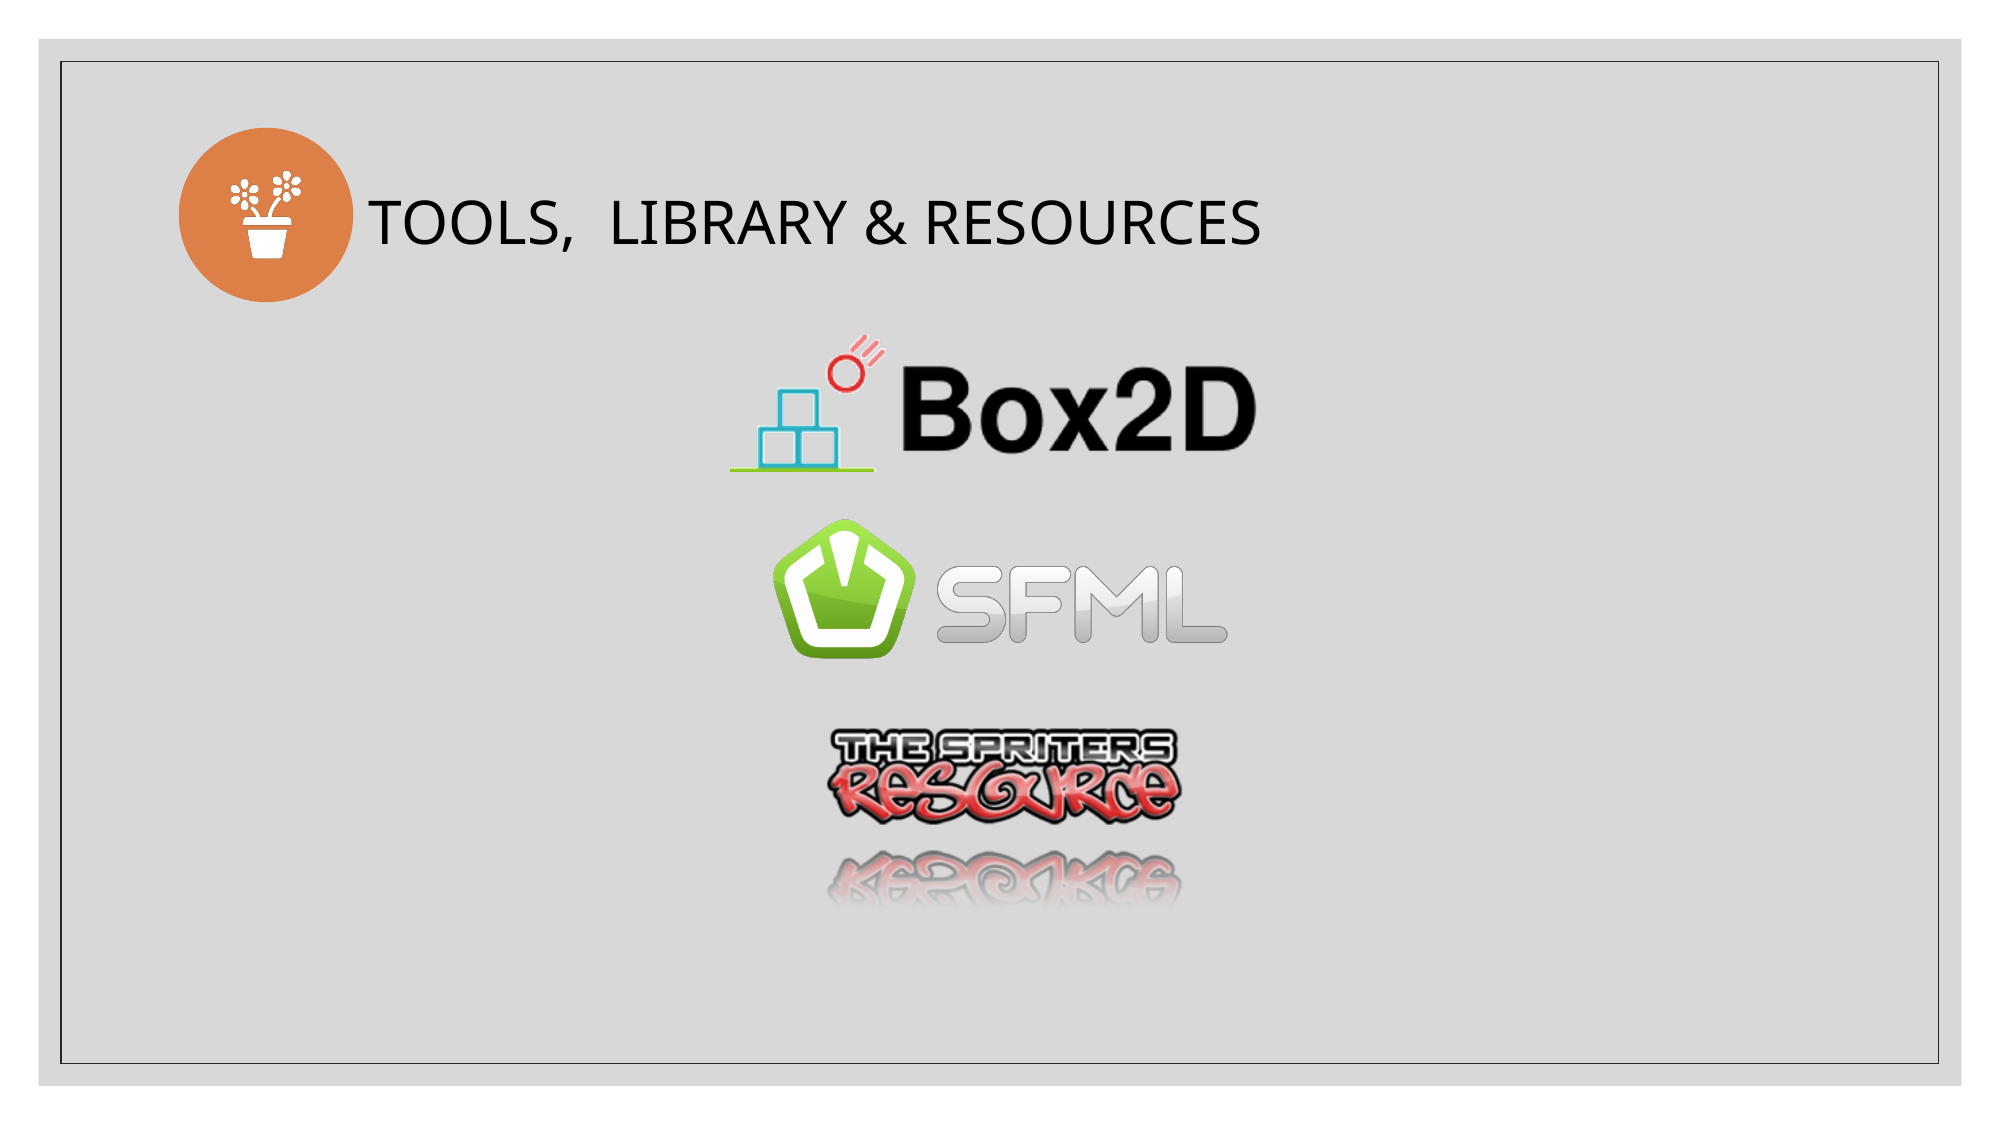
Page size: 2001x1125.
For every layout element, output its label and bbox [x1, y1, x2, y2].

picture [730, 507, 1270, 1017]
list [143, 109, 1509, 471]
picture [730, 335, 1270, 472]
